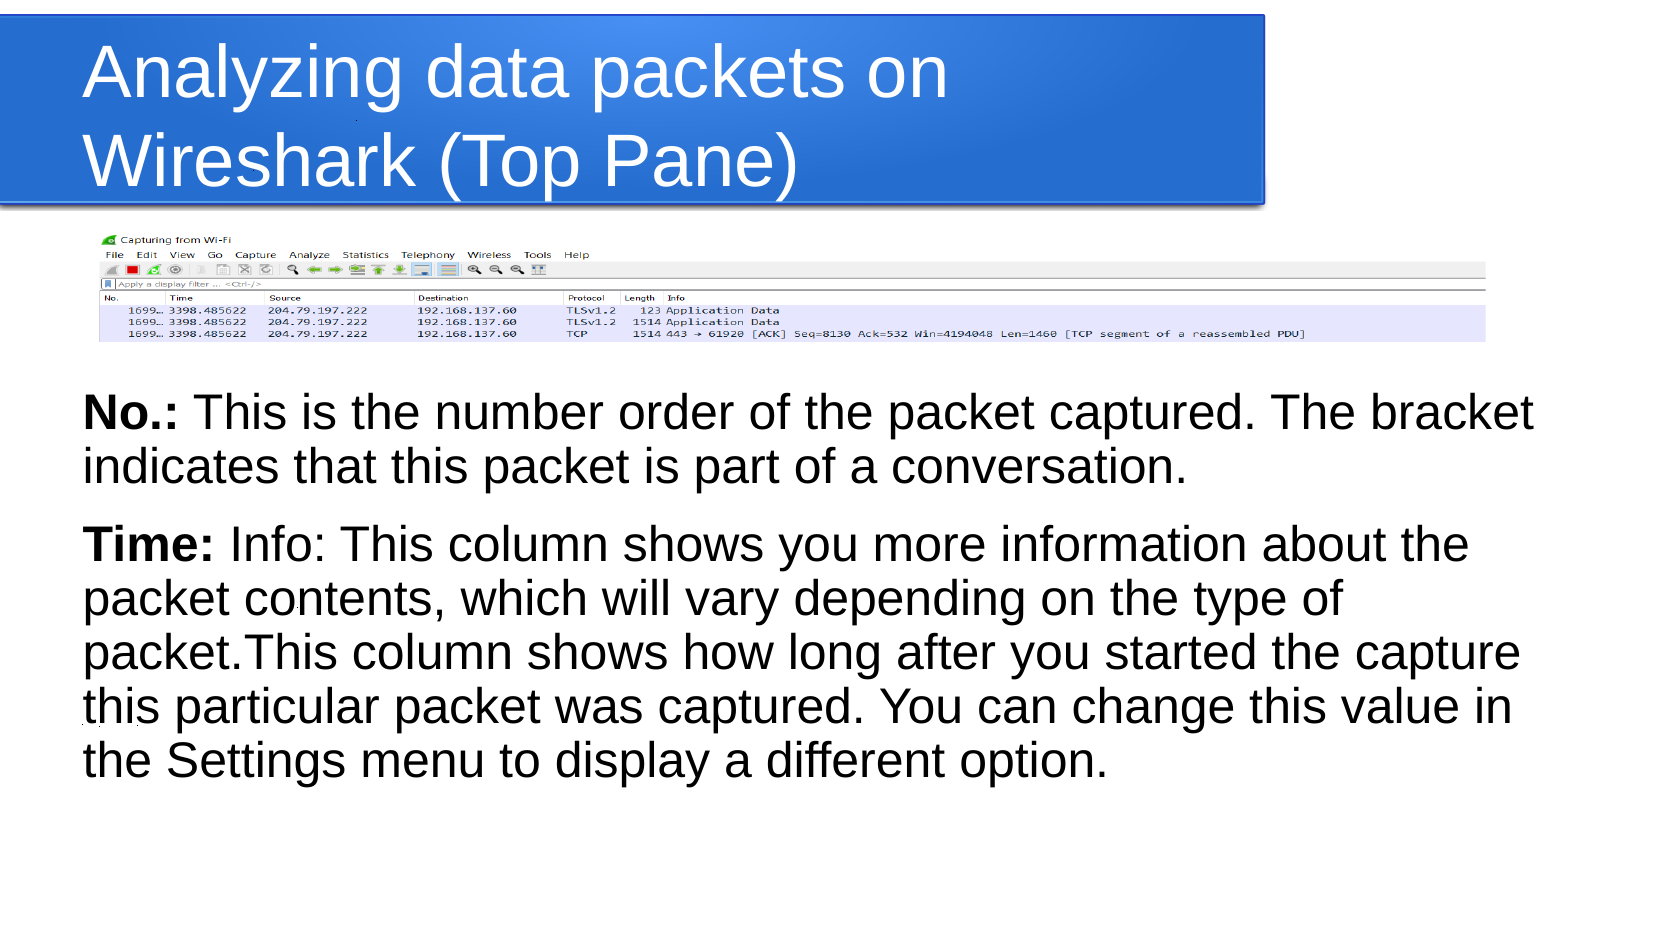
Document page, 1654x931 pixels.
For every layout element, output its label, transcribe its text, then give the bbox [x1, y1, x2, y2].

title Analyzing data packets on Wireshark (Top Pane) [82, 23, 1235, 202]
picture [99, 232, 1486, 342]
picture [0, 13, 1269, 211]
list No.: This is the number order of the packet captured. The bracket indicates that this packet is part of a conversation. Time: Info: This column shows you more information about the packet contents, which will vary depending on the type of packet.This column shows how long after you started the capture this particular packet was captured. You can change this value in the Settings menu to display a different option. [82, 224, 1571, 838]
